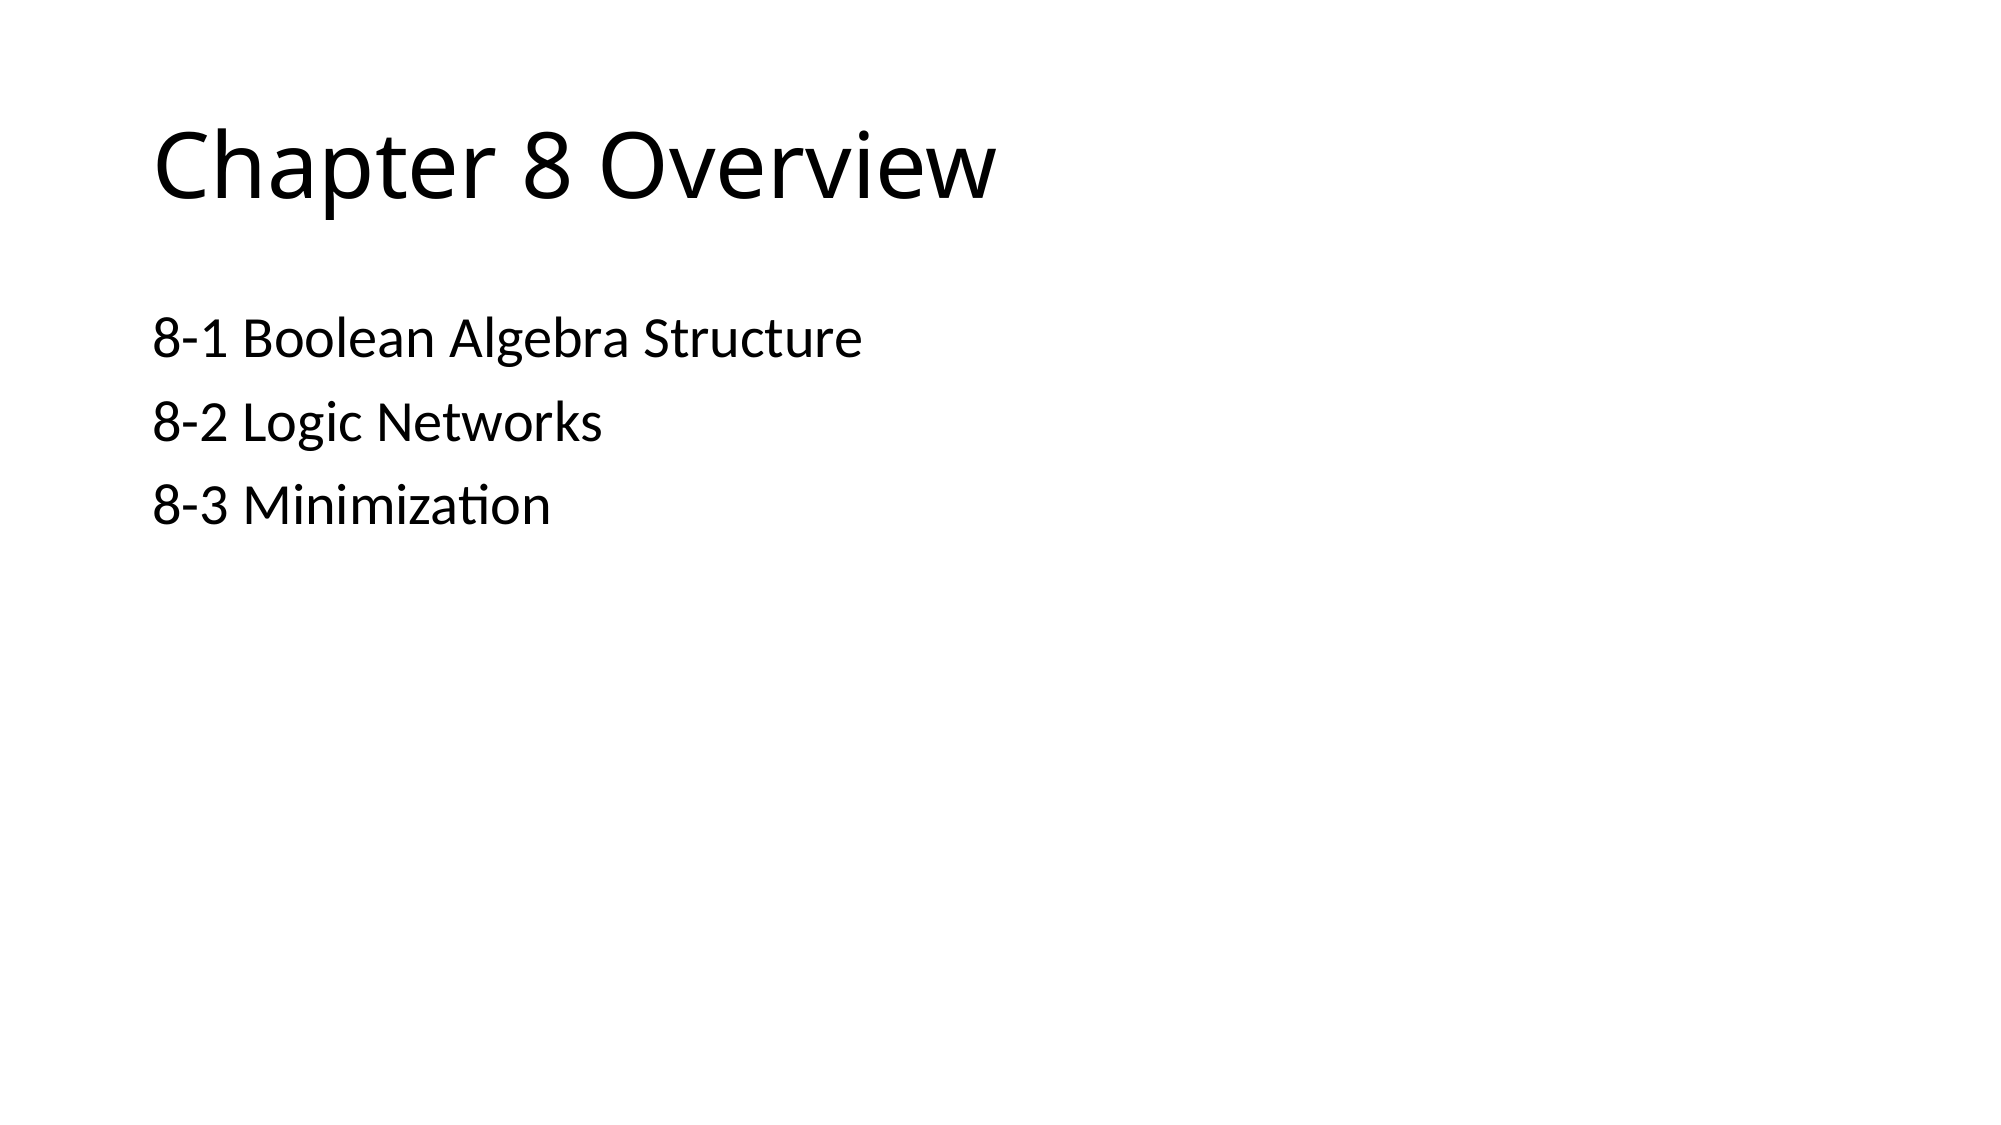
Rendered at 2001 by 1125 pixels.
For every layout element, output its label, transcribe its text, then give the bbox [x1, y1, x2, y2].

list 8-1 Boolean Algebra Structure 8-2 Logic Networks 8-3 Minimization [137, 299, 1863, 1014]
title Chapter 8 Overview [137, 59, 1863, 278]
